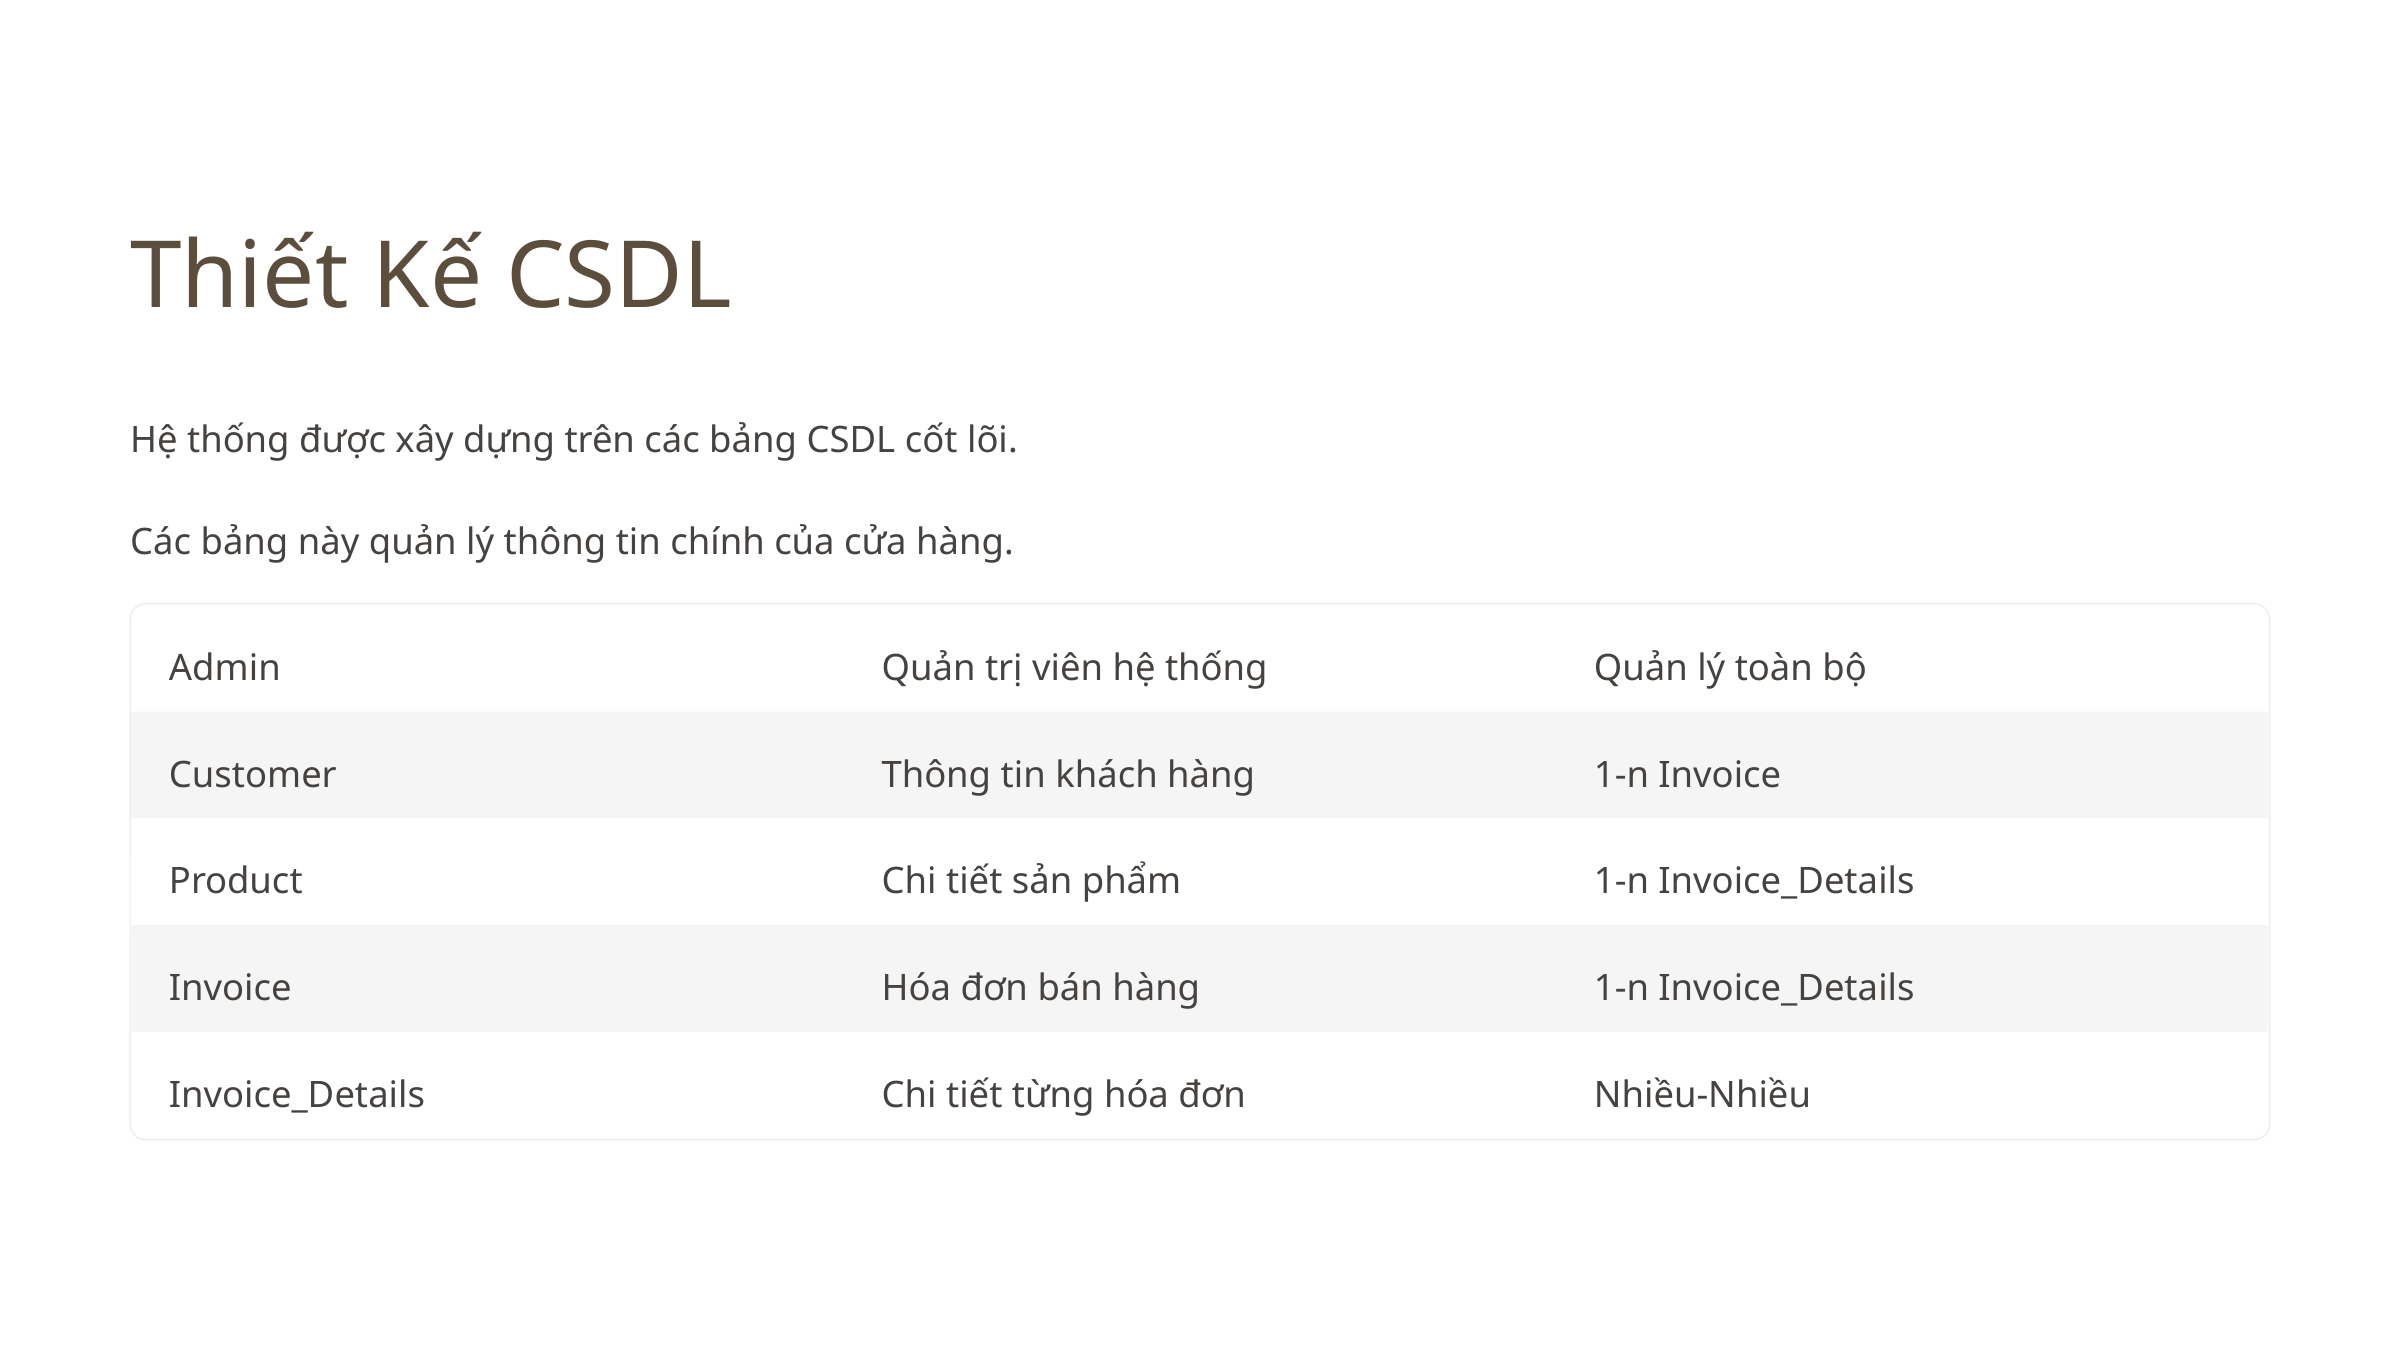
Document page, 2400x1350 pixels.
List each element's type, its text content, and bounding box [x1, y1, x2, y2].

text_box Product [168, 841, 806, 902]
text_box 1-n Invoice_Details [1593, 841, 2232, 902]
text_box Thiết Kế CSDL [130, 210, 1061, 327]
text_box Các bảng này quản lý thông tin chính của cửa hàng. [130, 502, 2270, 562]
text_box Hóa đơn bán hàng [881, 948, 1519, 1009]
text_box Chi tiết sản phẩm [881, 841, 1519, 902]
text_box Chi tiết từng hóa đơn [881, 1055, 1519, 1115]
text_box [131, 604, 2269, 711]
text_box [131, 1031, 2269, 1139]
text_box Hệ thống được xây dựng trên các bảng CSDL cốt lõi. [130, 400, 2270, 461]
text_box Quản lý toàn bộ [1593, 628, 2232, 688]
text_box Quản trị viên hệ thống [881, 628, 1519, 688]
text_box [131, 711, 2269, 818]
text_box Admin [168, 628, 806, 688]
text_box 1-n Invoice [1593, 735, 2232, 795]
text_box [131, 924, 2269, 1031]
text_box 1-n Invoice_Details [1593, 948, 2232, 1009]
text_box Nhiều-Nhiều [1593, 1055, 2232, 1115]
text_box Invoice [168, 948, 806, 1009]
text_box Customer [168, 735, 806, 795]
text_box [131, 818, 2269, 924]
text_box Invoice_Details [168, 1055, 806, 1115]
text_box Thông tin khách hàng [881, 735, 1519, 795]
